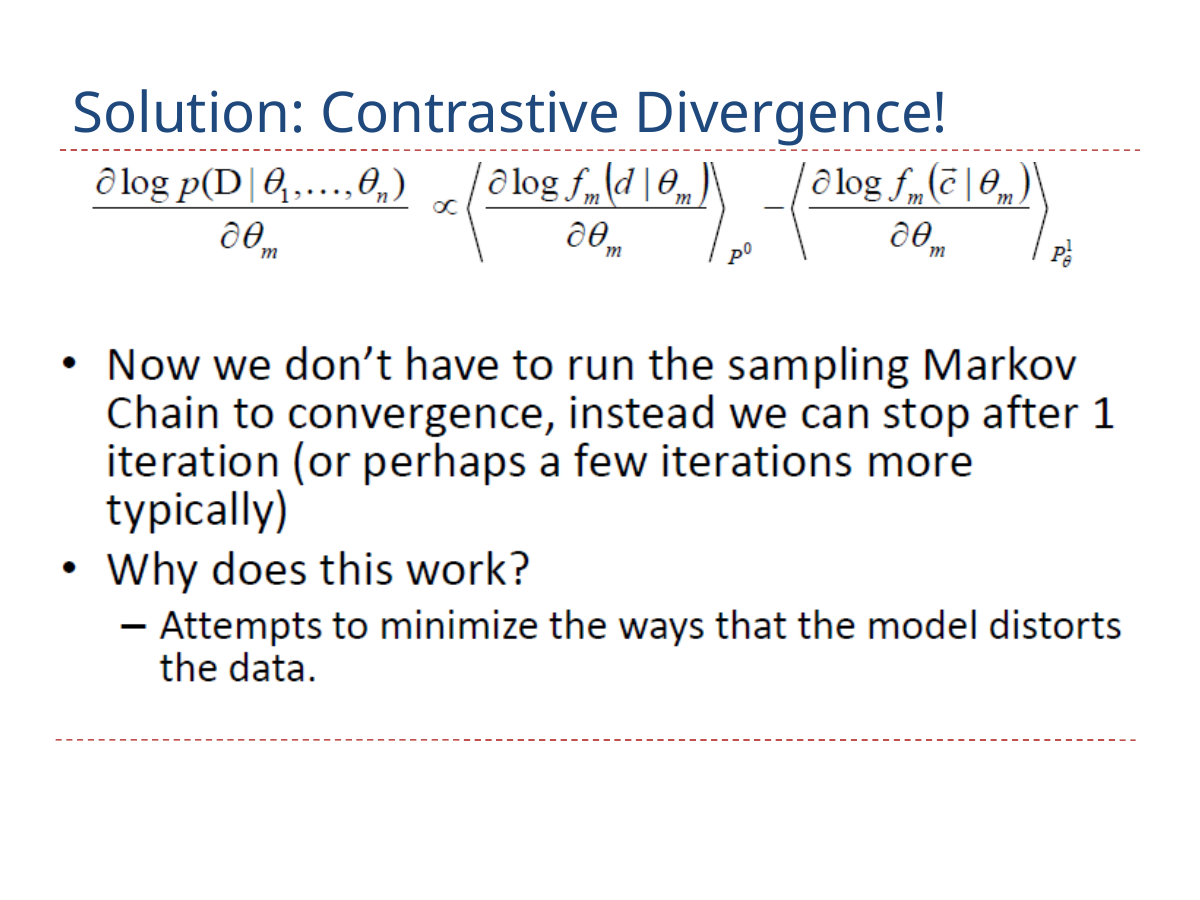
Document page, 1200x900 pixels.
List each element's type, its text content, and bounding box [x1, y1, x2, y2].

picture [62, 162, 1138, 702]
title Solution: Contrastive Divergence! [60, 20, 1140, 150]
